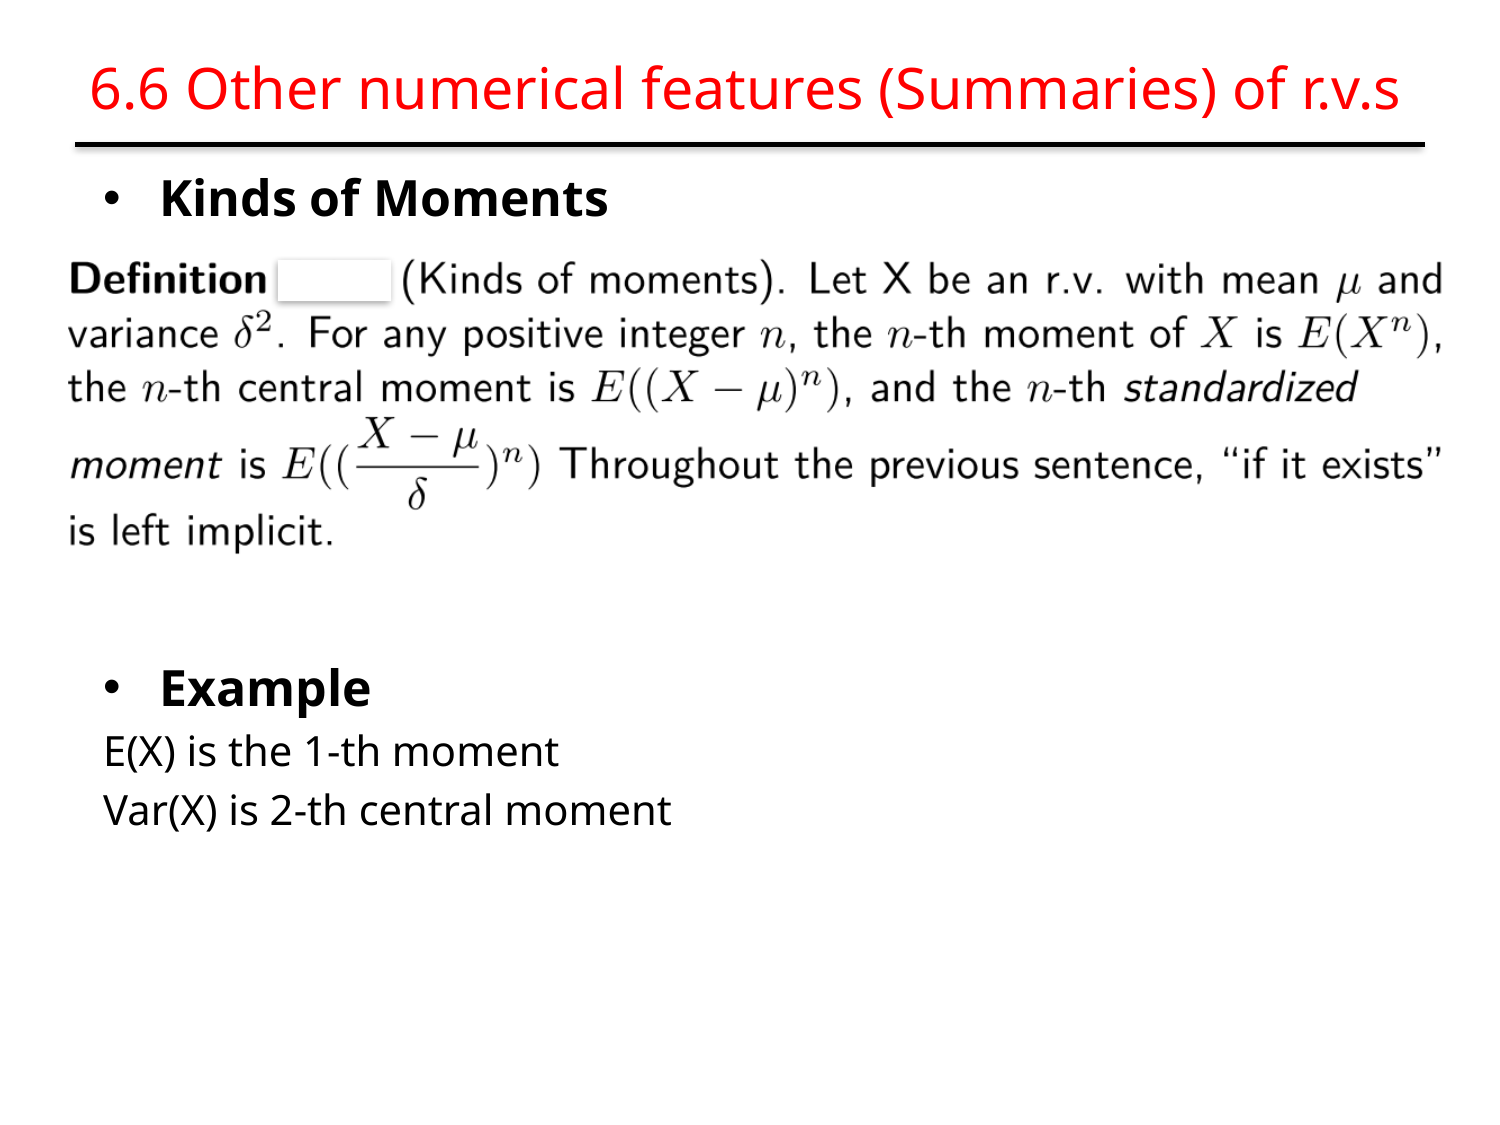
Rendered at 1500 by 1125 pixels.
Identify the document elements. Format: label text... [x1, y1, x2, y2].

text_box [67, 251, 1446, 557]
list Kinds of Moments Example E(X) is the 1-th moment Var(X) is 2-th central moment [88, 159, 1421, 250]
title 6.6 Other numerical features (Summaries) of r.v.s [75, 45, 1425, 145]
list Kinds of Moments Example E(X) is the 1-th moment Var(X) is 2-th central moment [88, 565, 1421, 1080]
